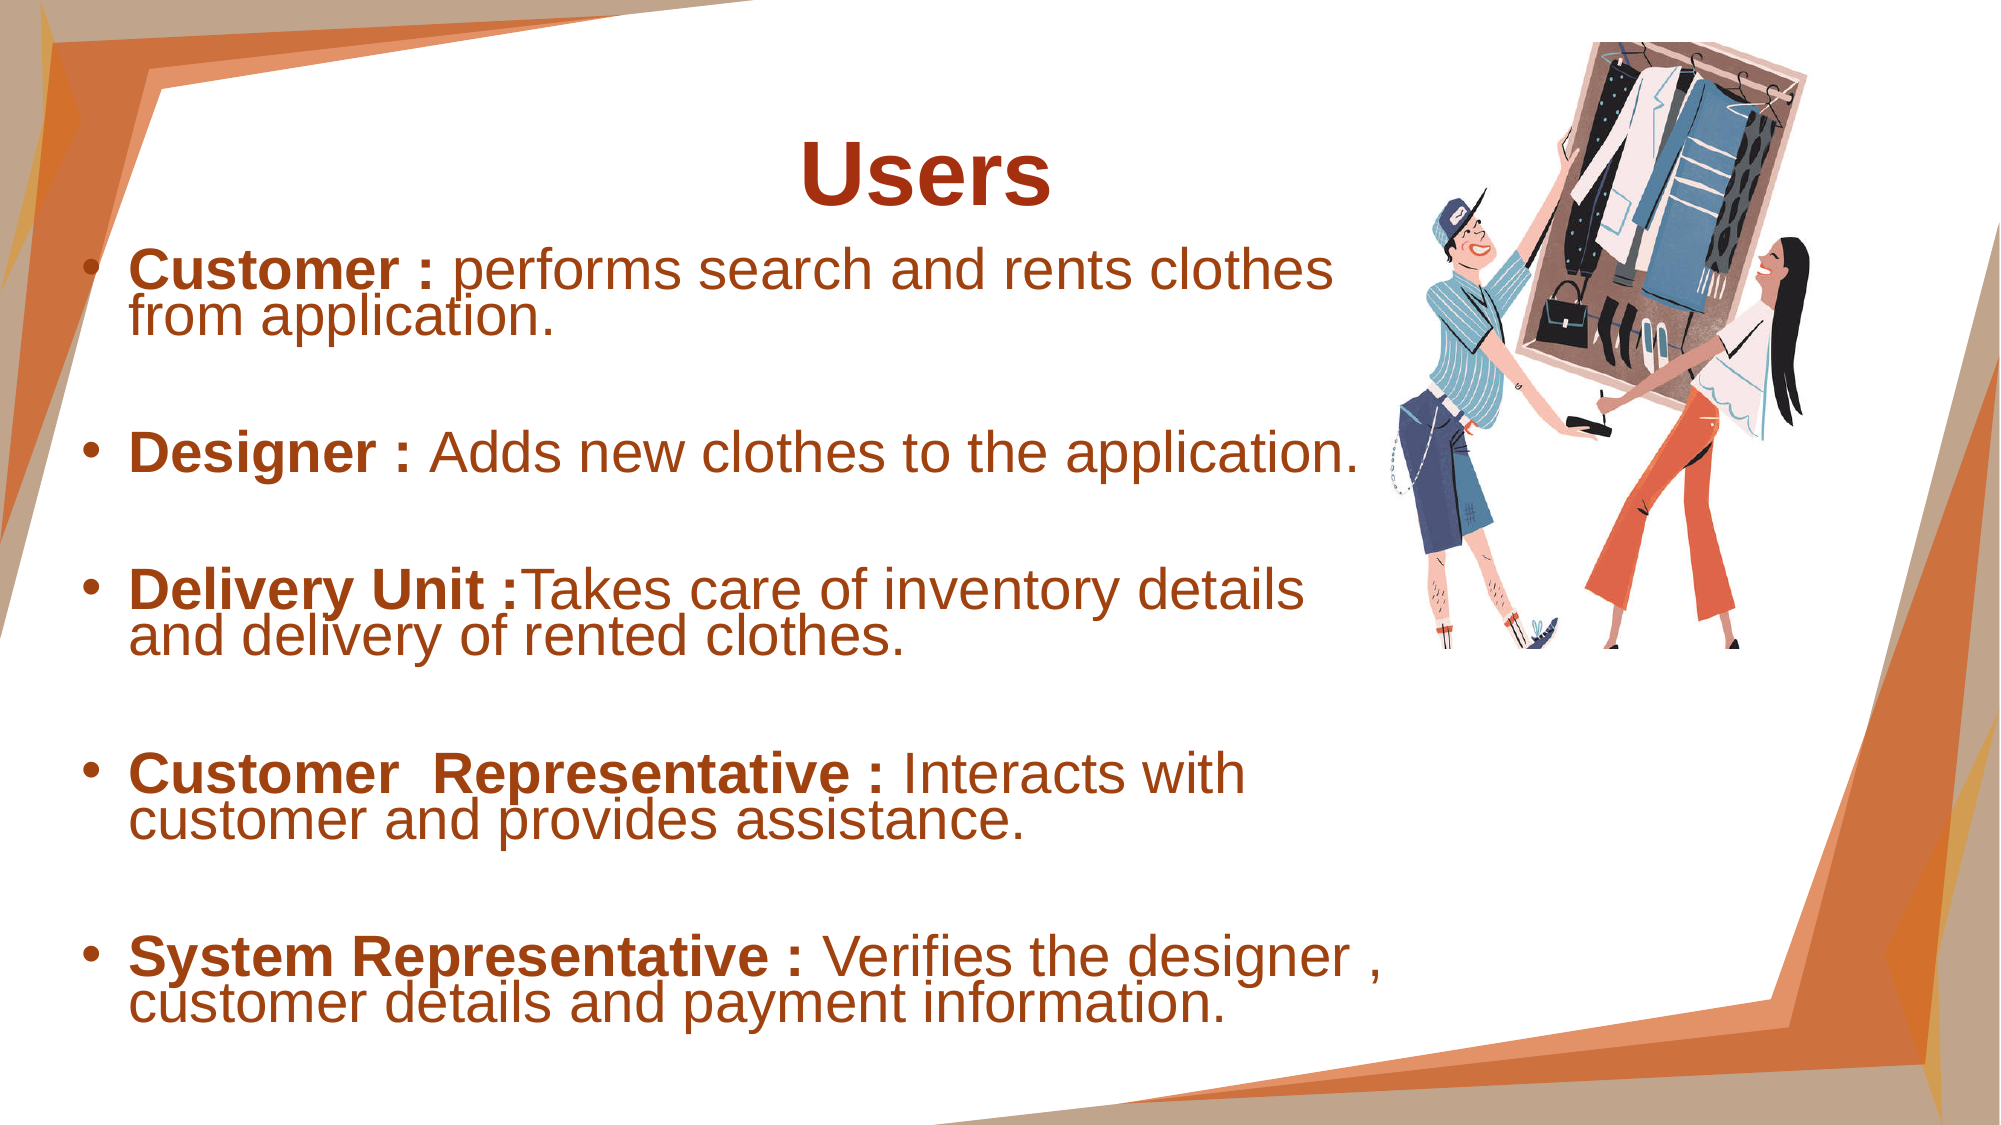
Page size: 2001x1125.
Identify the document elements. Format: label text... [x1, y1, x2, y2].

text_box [933, 222, 2000, 1125]
list Customer : performs search and rents clothes from application. Designer : Adds new clothes to the application. Delivery Unit :Takes care of inventory details and delivery of rented clothes. Customer Representative : Interacts with customer and provides assistance. System Representative : Verifies the designer , customer details and payment information. [81, 247, 933, 1104]
title Users [784, 118, 1360, 202]
picture [1360, 42, 1830, 649]
